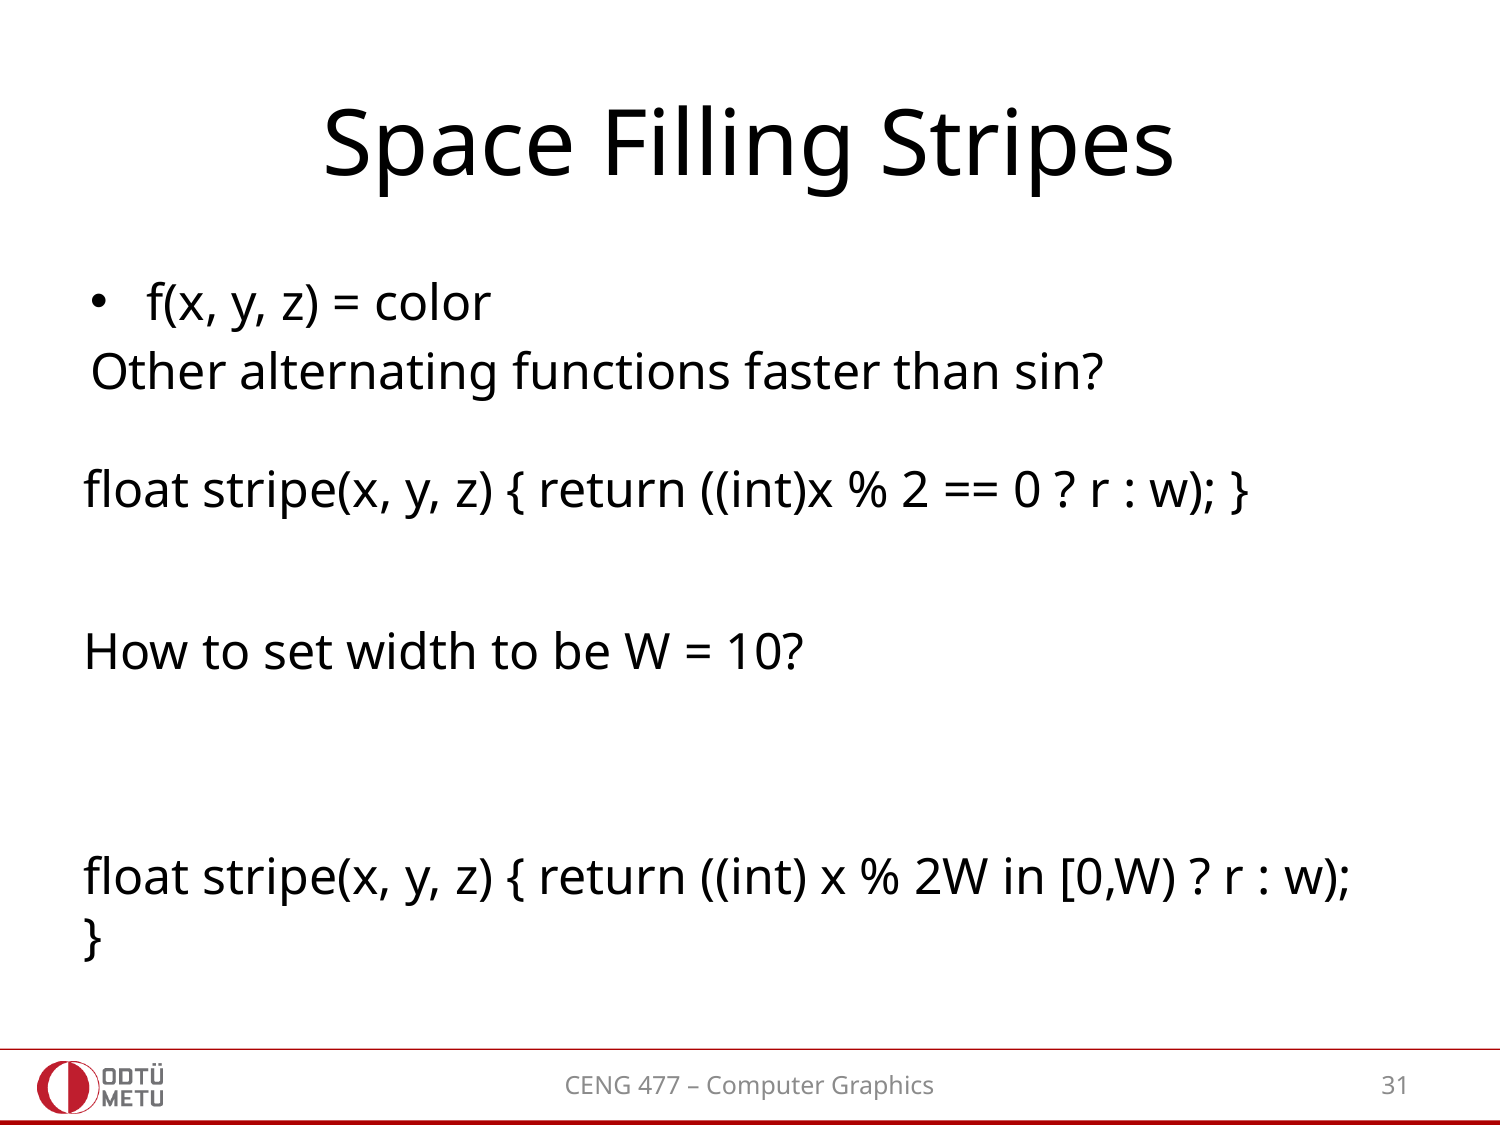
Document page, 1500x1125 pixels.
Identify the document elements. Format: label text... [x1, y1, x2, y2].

text_box float stripe(x, y, z) { return ((int) x % 2W in [0,W) ? r : w); } [68, 836, 1375, 972]
text_box How to set width to be W = 10? [68, 611, 1325, 687]
list f(x, y, z) = color Other alternating functions faster than sin? [75, 262, 1425, 1005]
slide_number 31 [1074, 1056, 1425, 1117]
footer CENG 477 – Computer Graphics [512, 1056, 988, 1117]
text_box float stripe(x, y, z) { return ((int)x % 2 == 0 ? r : w); } [68, 449, 1325, 525]
title Space Filling Stripes [75, 45, 1425, 233]
picture [37, 1061, 163, 1114]
